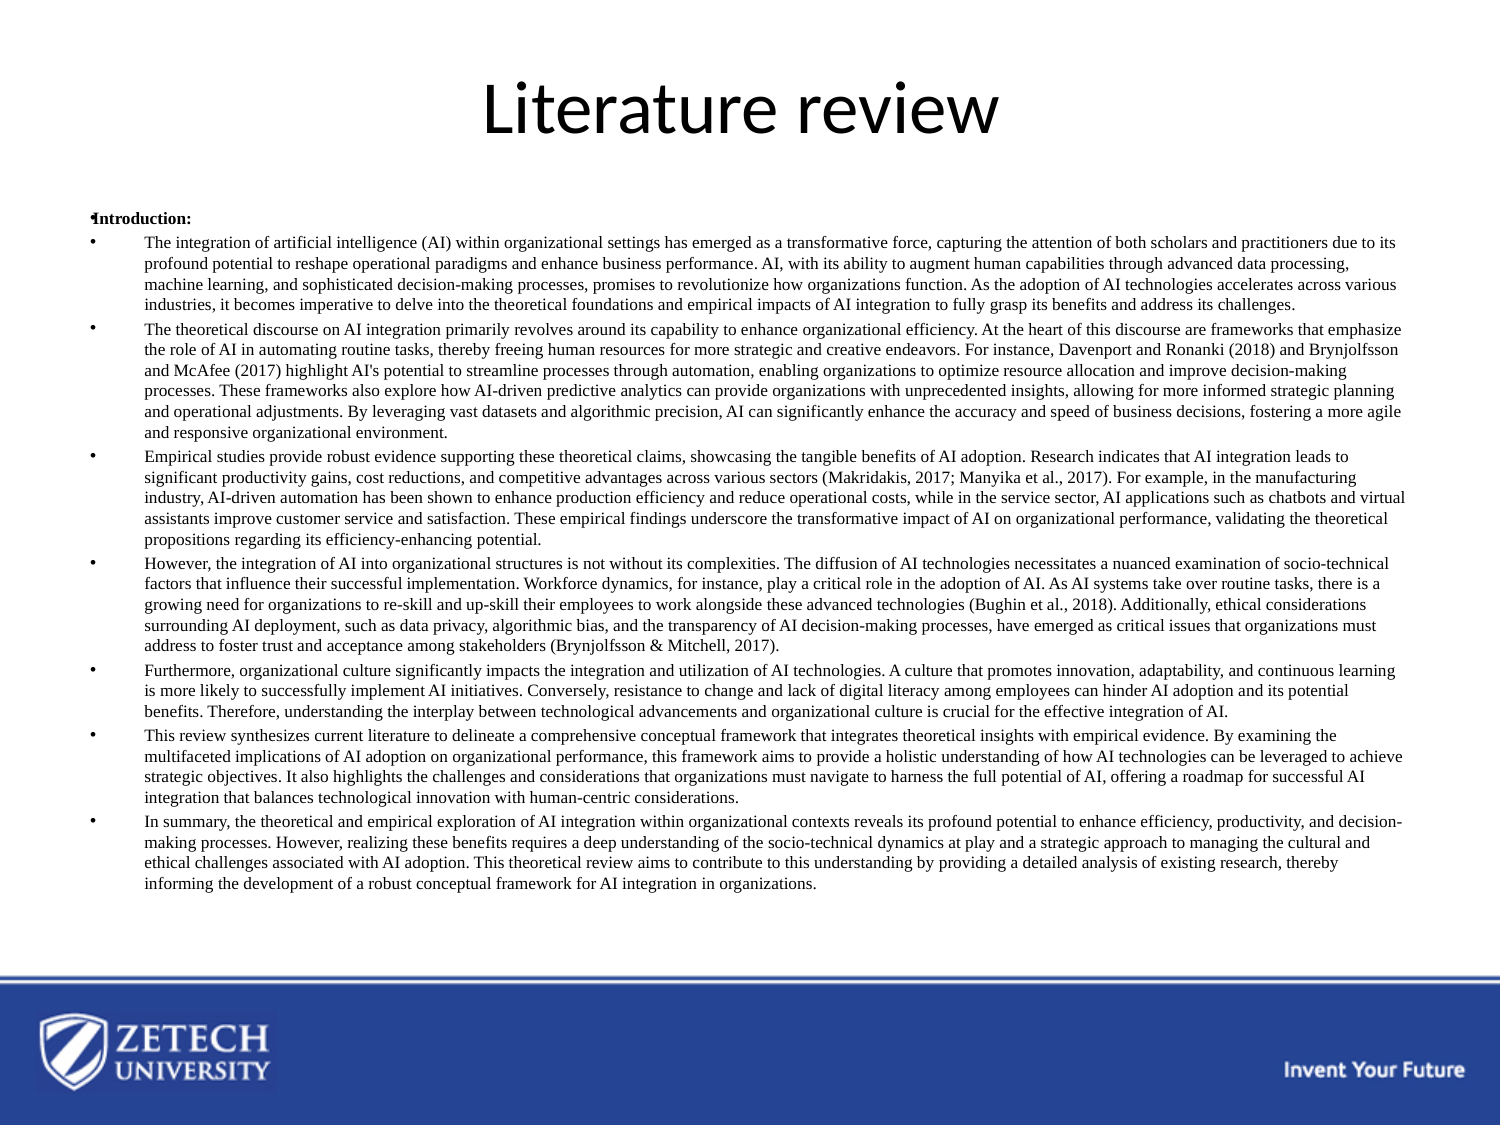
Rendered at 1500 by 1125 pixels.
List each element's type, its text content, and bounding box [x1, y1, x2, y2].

list Introduction: The integration of artificial intelligence (AI) within organizational settings has emerged as a transformative force, capturing the attention of both scholars and practitioners due to its profound potential to reshape operational paradigms and enhance business performance. AI, with its ability to augment human capabilities through advanced data processing, machine learning, and sophisticated decision-making processes, promises to revolutionize how organizations function. As the adoption of AI technologies accelerates across various industries, it becomes imperative to delve into the theoretical foundations and empirical impacts of AI integration to fully grasp its benefits and address its challenges. The theoretical discourse on AI integration primarily revolves around its capability to enhance organizational efficiency. At the heart of this discourse are frameworks that emphasize the role of AI in automating routine tasks, thereby freeing human resources for more strategic and creative endeavors. For instance, Davenport and Ronanki (2018) and Brynjolfsson and McAfee (2017) highlight AI's potential to streamline processes through automation, enabling organizations to optimize resource allocation and improve decision-making processes. These frameworks also explore how AI-driven predictive analytics can provide organizations with unprecedented insights, allowing for more informed strategic planning and operational adjustments. By leveraging vast datasets and algorithmic precision, AI can significantly enhance the accuracy and speed of business decisions, fostering a more agile and responsive organizational environment. Empirical studies provide robust evidence supporting these theoretical claims, showcasing the tangible benefits of AI adoption. Research indicates that AI integration leads to significant productivity gains, cost reductions, and competitive advantages across various sectors (Makridakis, 2017; Manyika et al., 2017). For example, in the manufacturing industry, AI-driven automation has been shown to enhance production efficiency and reduce operational costs, while in the service sector, AI applications such as chatbots and virtual assistants improve customer service and satisfaction. These empirical findings underscore the transformative impact of AI on organizational performance, validating the theoretical propositions regarding its efficiency-enhancing potential. However, the integration of AI into organizational structures is not without its complexities. The diffusion of AI technologies necessitates a nuanced examination of socio-technical factors that influence their successful implementation. Workforce dynamics, for instance, play a critical role in the adoption of AI. As AI systems take over routine tasks, there is a growing need for organizations to re-skill and up-skill their employees to work alongside these advanced technologies (Bughin et al., 2018). Additionally, ethical considerations surrounding AI deployment, such as data privacy, algorithmic bias, and the transparency of AI decision-making processes, have emerged as critical issues that organizations must address to foster trust and acceptance among stakeholders (Brynjolfsson & Mitchell, 2017). Furthermore, organizational culture significantly impacts the integration and utilization of AI technologies. A culture that promotes innovation, adaptability, and continuous learning is more likely to successfully implement AI initiatives. Conversely, resistance to change and lack of digital literacy among employees can hinder AI adoption and its potential benefits. Therefore, understanding the interplay between technological advancements and organizational culture is crucial for the effective integration of AI. This review synthesizes current literature to delineate a comprehensive conceptual framework that integrates theoretical insights with empirical evidence. By examining the multifaceted implications of AI adoption on organizational performance, this framework aims to provide a holistic understanding of how AI technologies can be leveraged to achieve strategic objectives. It also highlights the challenges and considerations that organizations must navigate to harness the full potential of AI, offering a roadmap for successful AI integration that balances technological innovation with human-centric considerations. In summary, the theoretical and empirical exploration of AI integration within organizational contexts reveals its profound potential to enhance efficiency, productivity, and decision-making processes. However, realizing these benefits requires a deep understanding of the socio-technical dynamics at play and a strategic approach to managing the cultural and ethical challenges associated with AI adoption. This theoretical review aims to contribute to this understanding by providing a detailed analysis of existing research, thereby informing the development of a robust conceptual framework for AI integration in organizations. [75, 200, 1425, 925]
title Literature review [75, 45, 1425, 163]
picture [0, 962, 1500, 1125]
